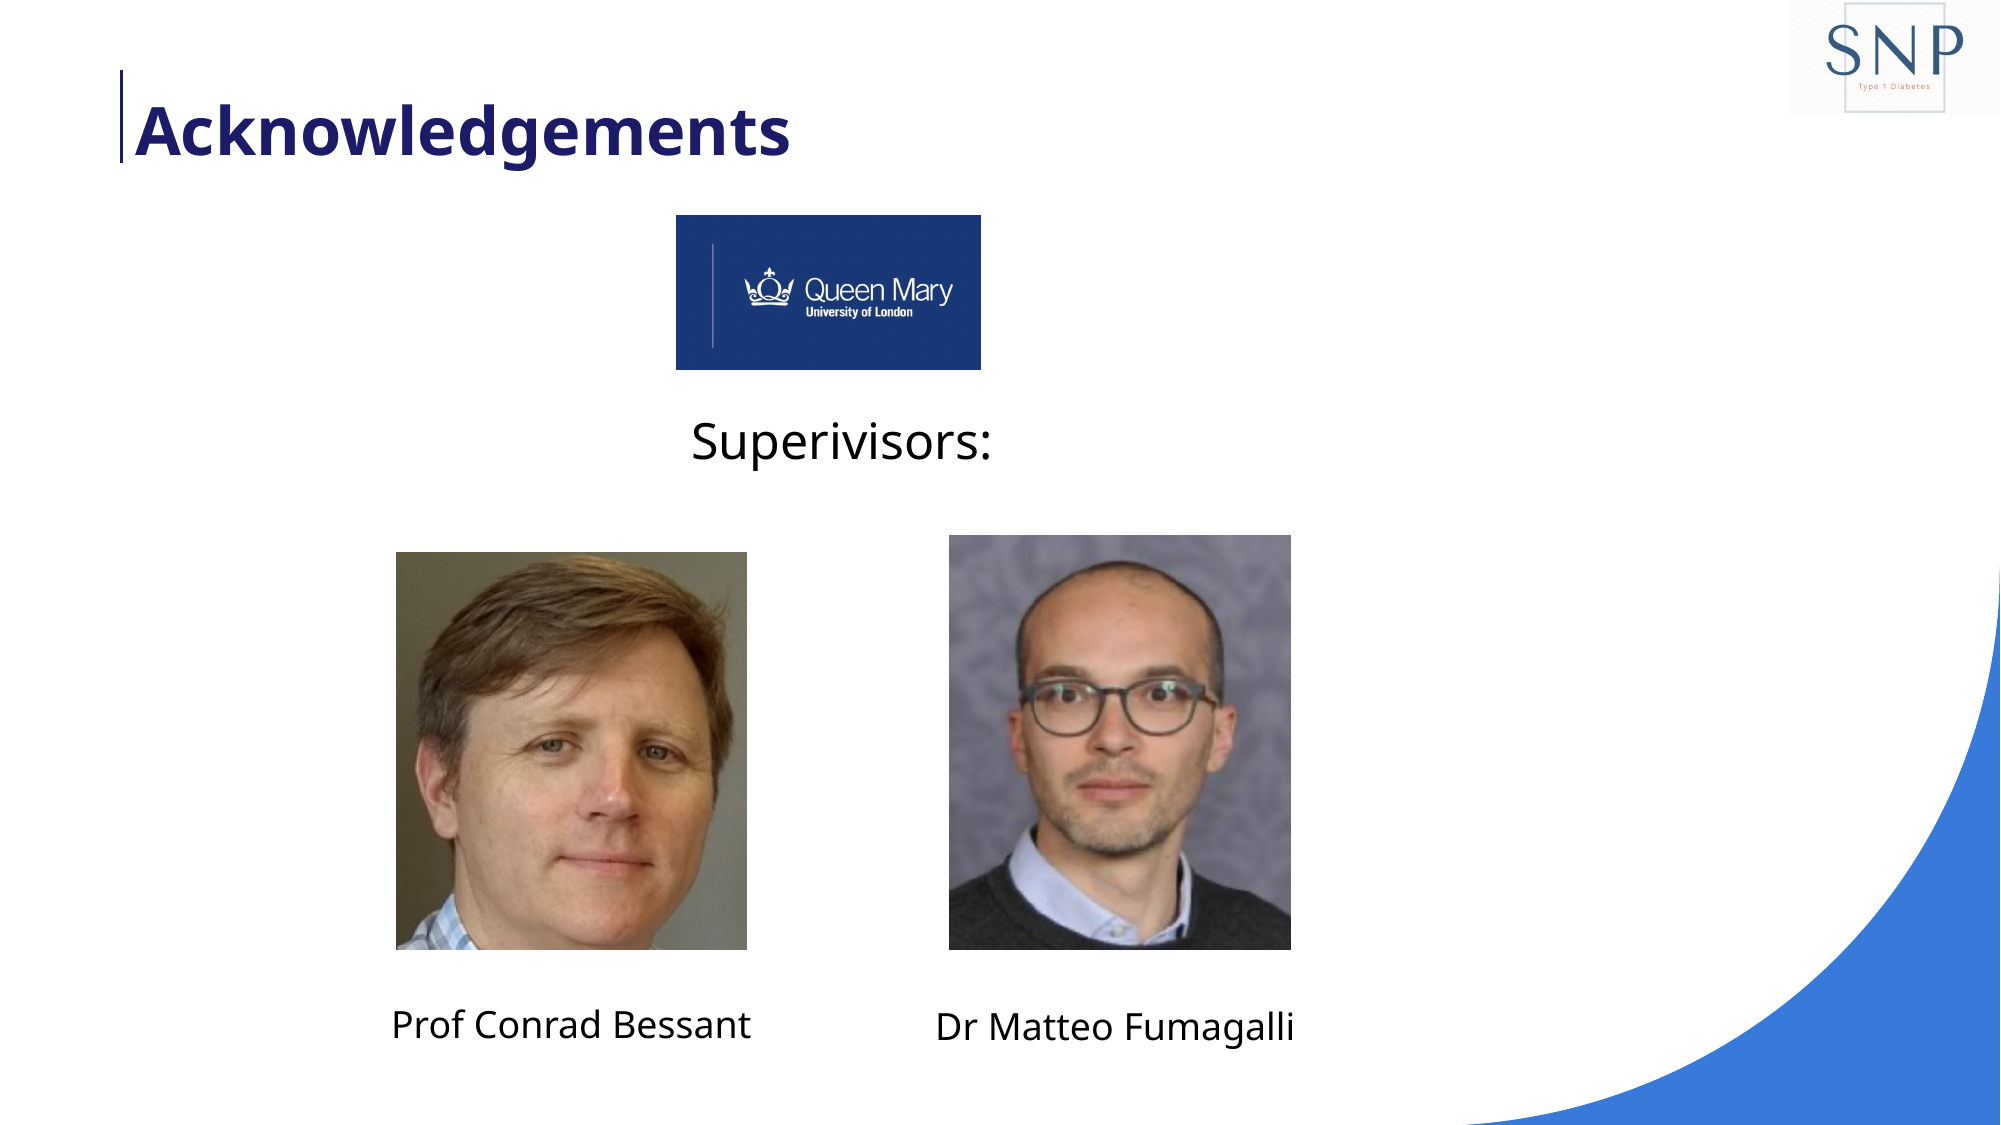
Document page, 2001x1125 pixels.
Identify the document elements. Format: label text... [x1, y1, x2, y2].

title Acknowledgements [102, 62, 1716, 177]
text_box Superivisors: [676, 402, 1142, 478]
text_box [381, 552, 761, 1051]
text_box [940, 535, 1291, 1056]
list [1789, 0, 2000, 115]
picture [676, 215, 981, 370]
